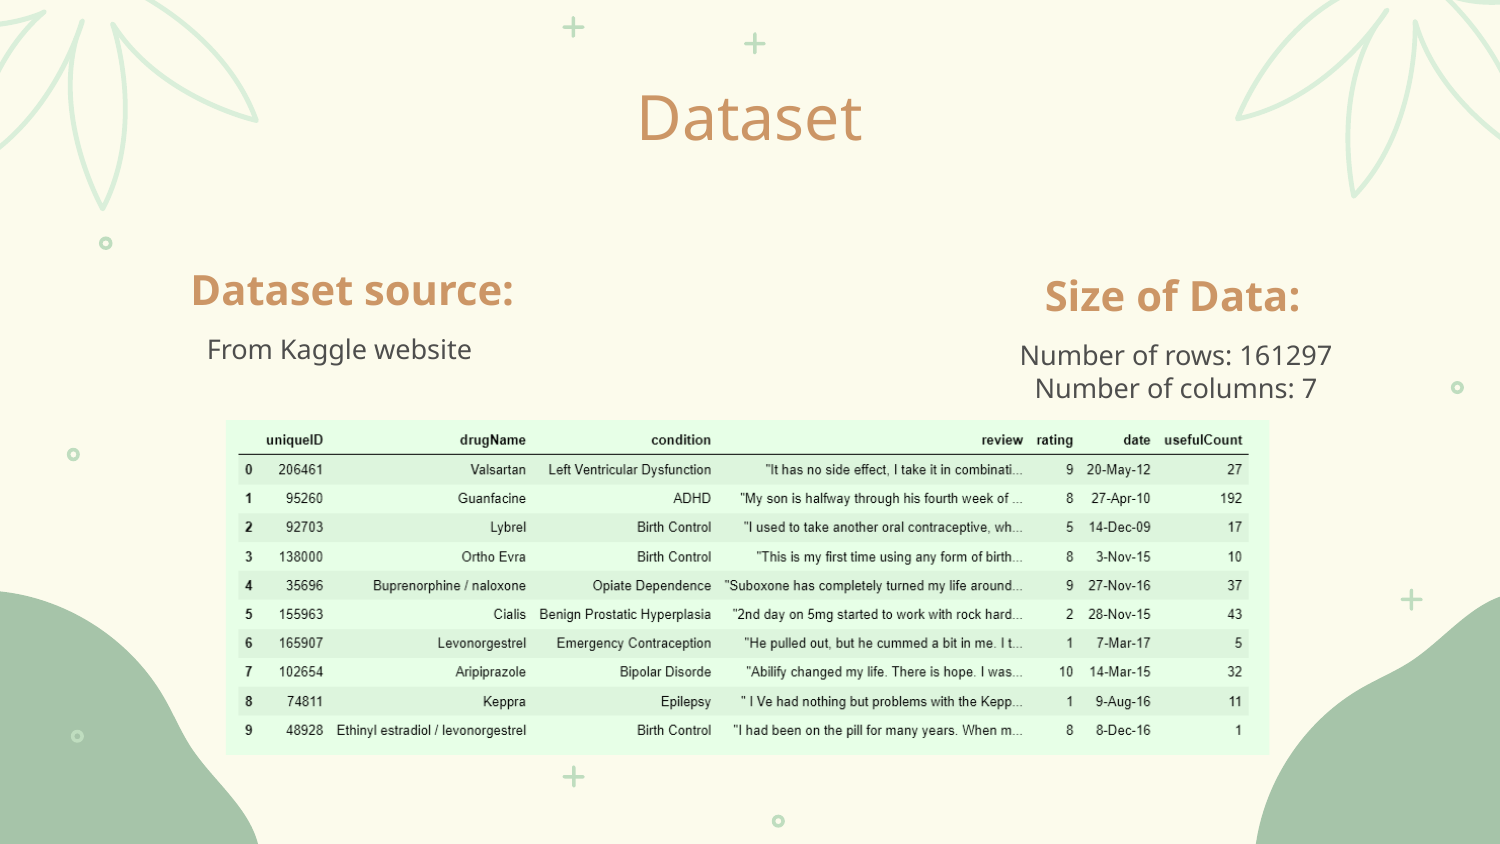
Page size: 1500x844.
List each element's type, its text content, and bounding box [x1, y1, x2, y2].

title Dataset [112, 93, 1388, 138]
subtitle Number of rows: 161297 Number of columns: 7 [988, 341, 1364, 401]
subtitle From Kaggle website [69, 319, 617, 378]
subtitle Size of Data: [982, 298, 1364, 342]
picture [225, 420, 1270, 755]
subtitle Dataset source: [156, 267, 530, 310]
